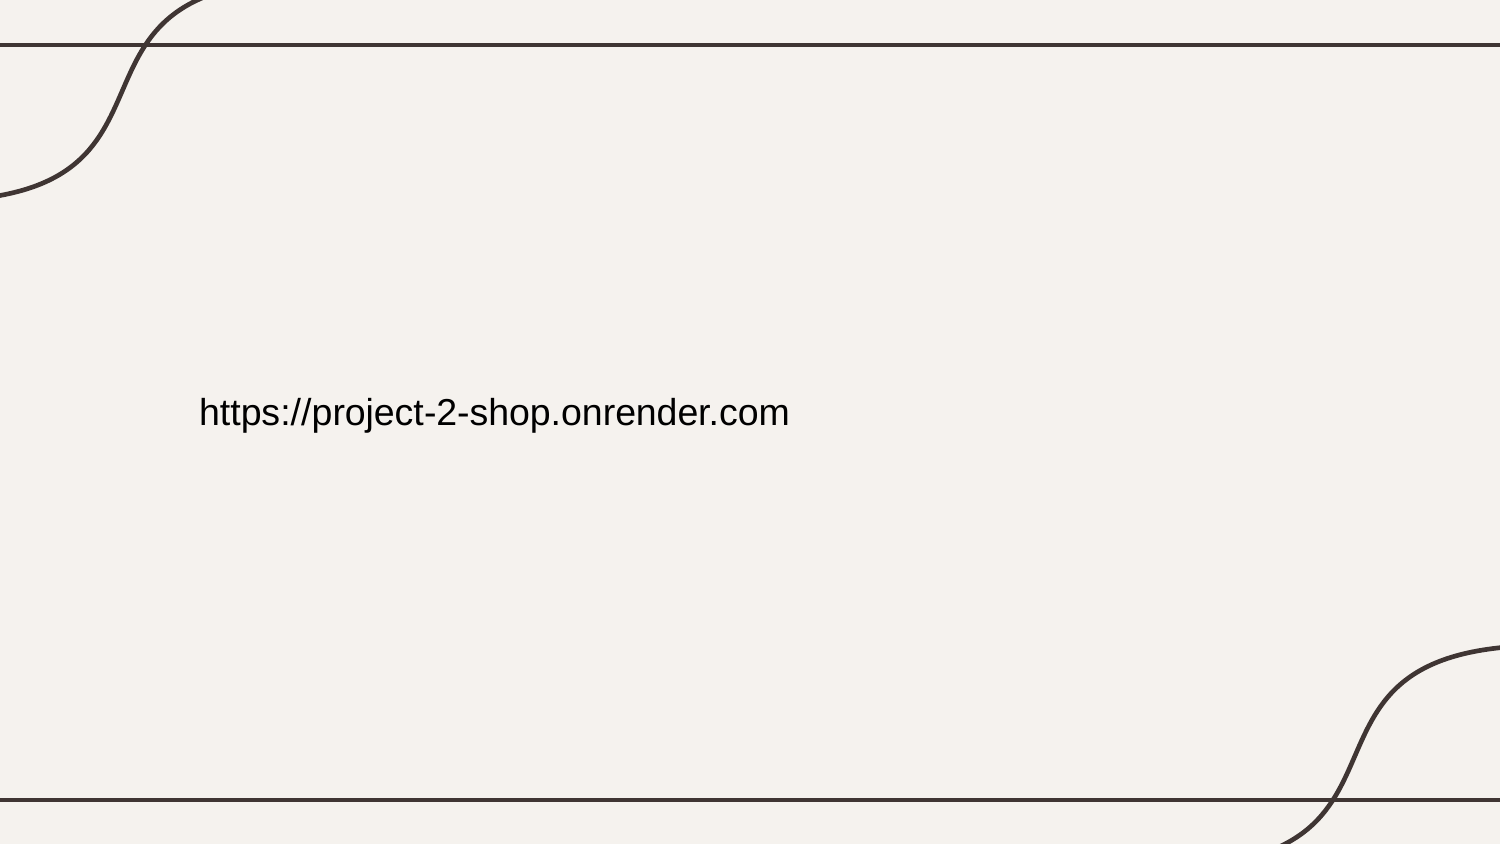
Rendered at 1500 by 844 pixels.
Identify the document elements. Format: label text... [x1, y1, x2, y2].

title https://project-2-shop.onrender.com [184, 176, 1316, 645]
